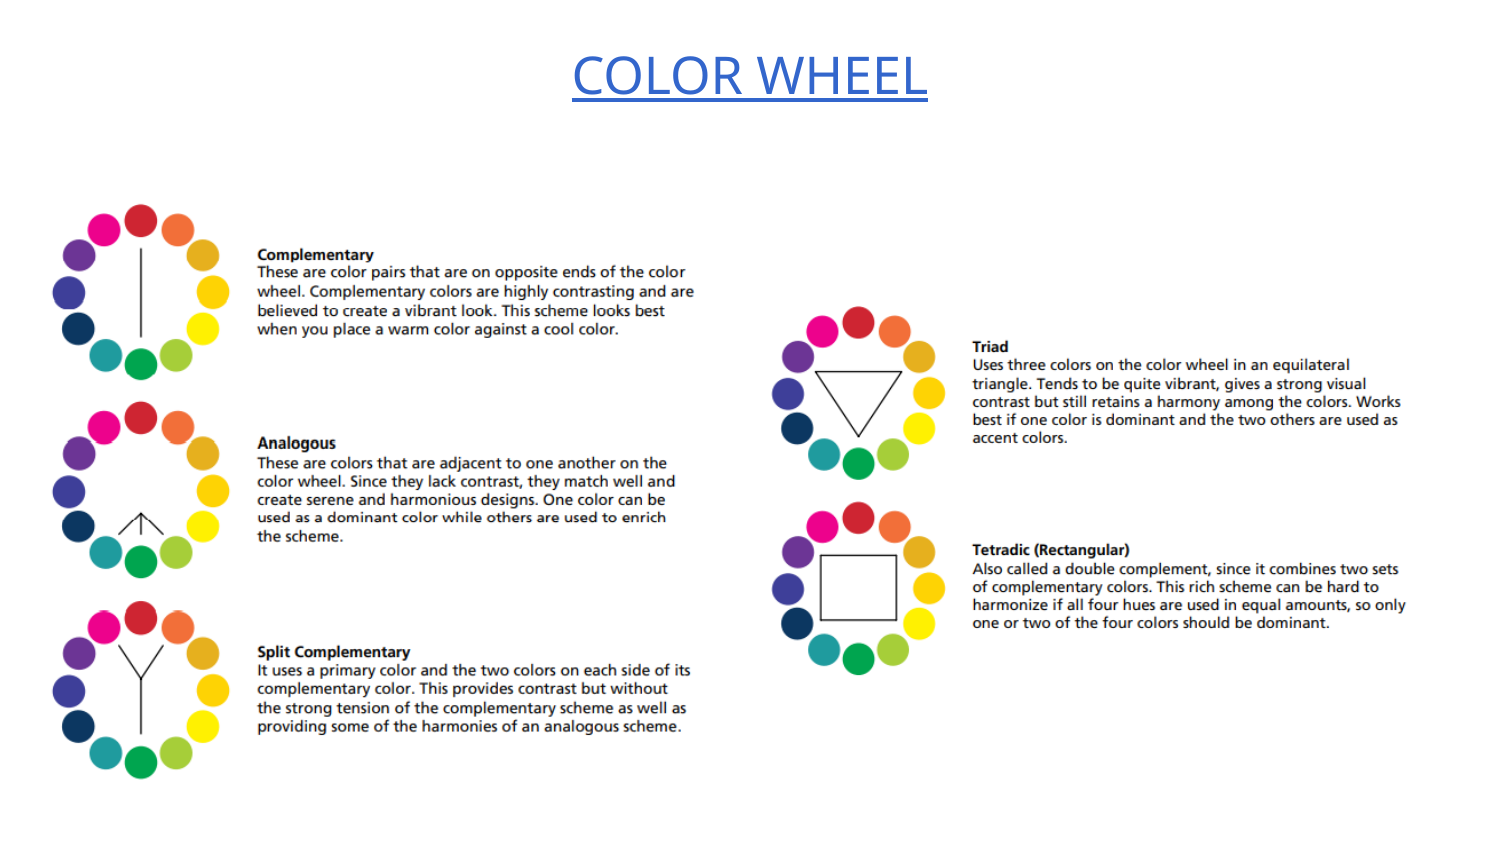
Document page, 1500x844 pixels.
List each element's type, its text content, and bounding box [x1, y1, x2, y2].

picture [37, 196, 705, 791]
title COLOR WHEEL [0, 37, 1500, 110]
picture [749, 296, 1440, 684]
